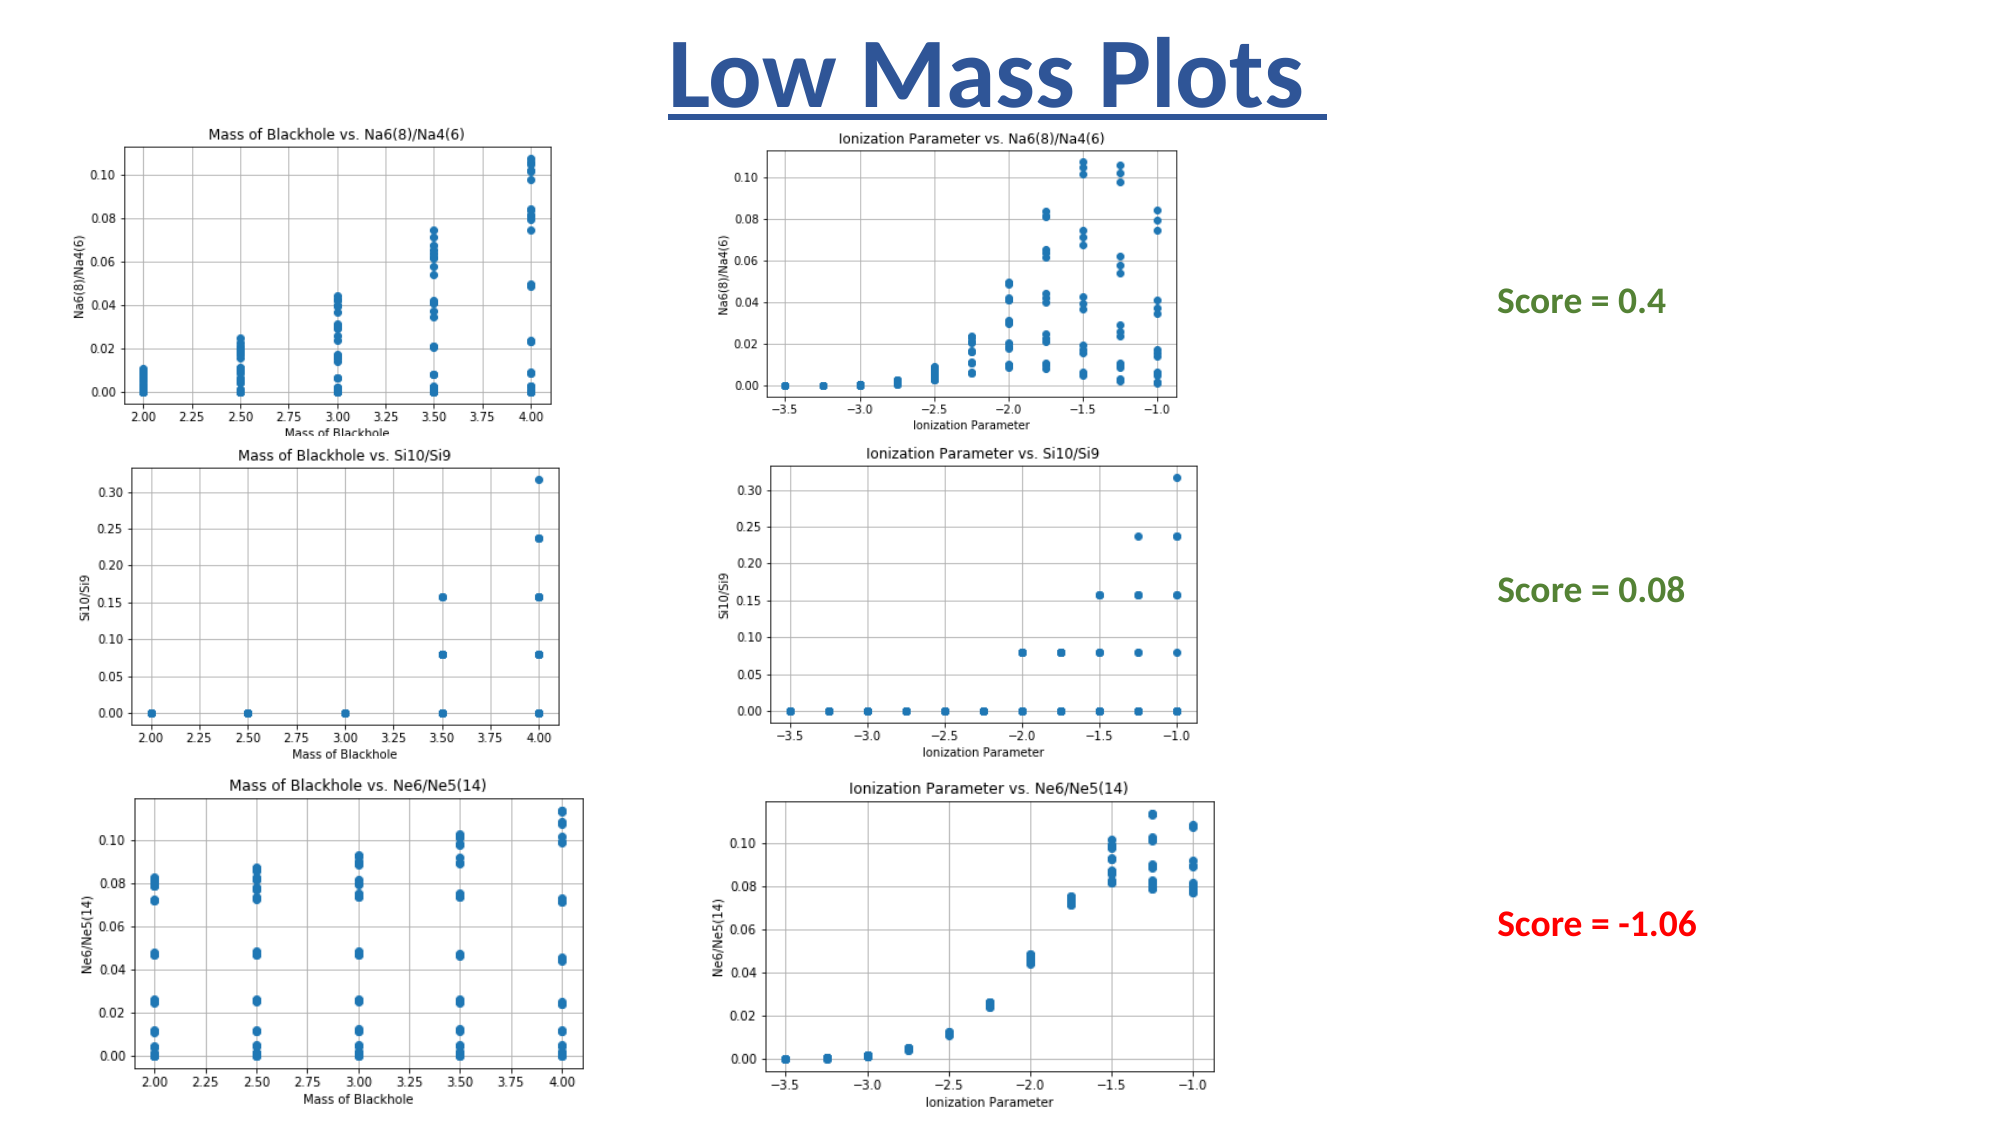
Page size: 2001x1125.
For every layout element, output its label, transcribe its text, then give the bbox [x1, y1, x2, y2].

picture [699, 120, 1231, 1123]
picture [61, 115, 600, 1120]
text_box Score = -1.06 [1482, 891, 1713, 952]
text_box Low Mass Plots [332, 0, 1664, 135]
text_box Score = 0.4 [1482, 269, 1682, 329]
text_box Score = 0.08 [1482, 557, 1701, 617]
